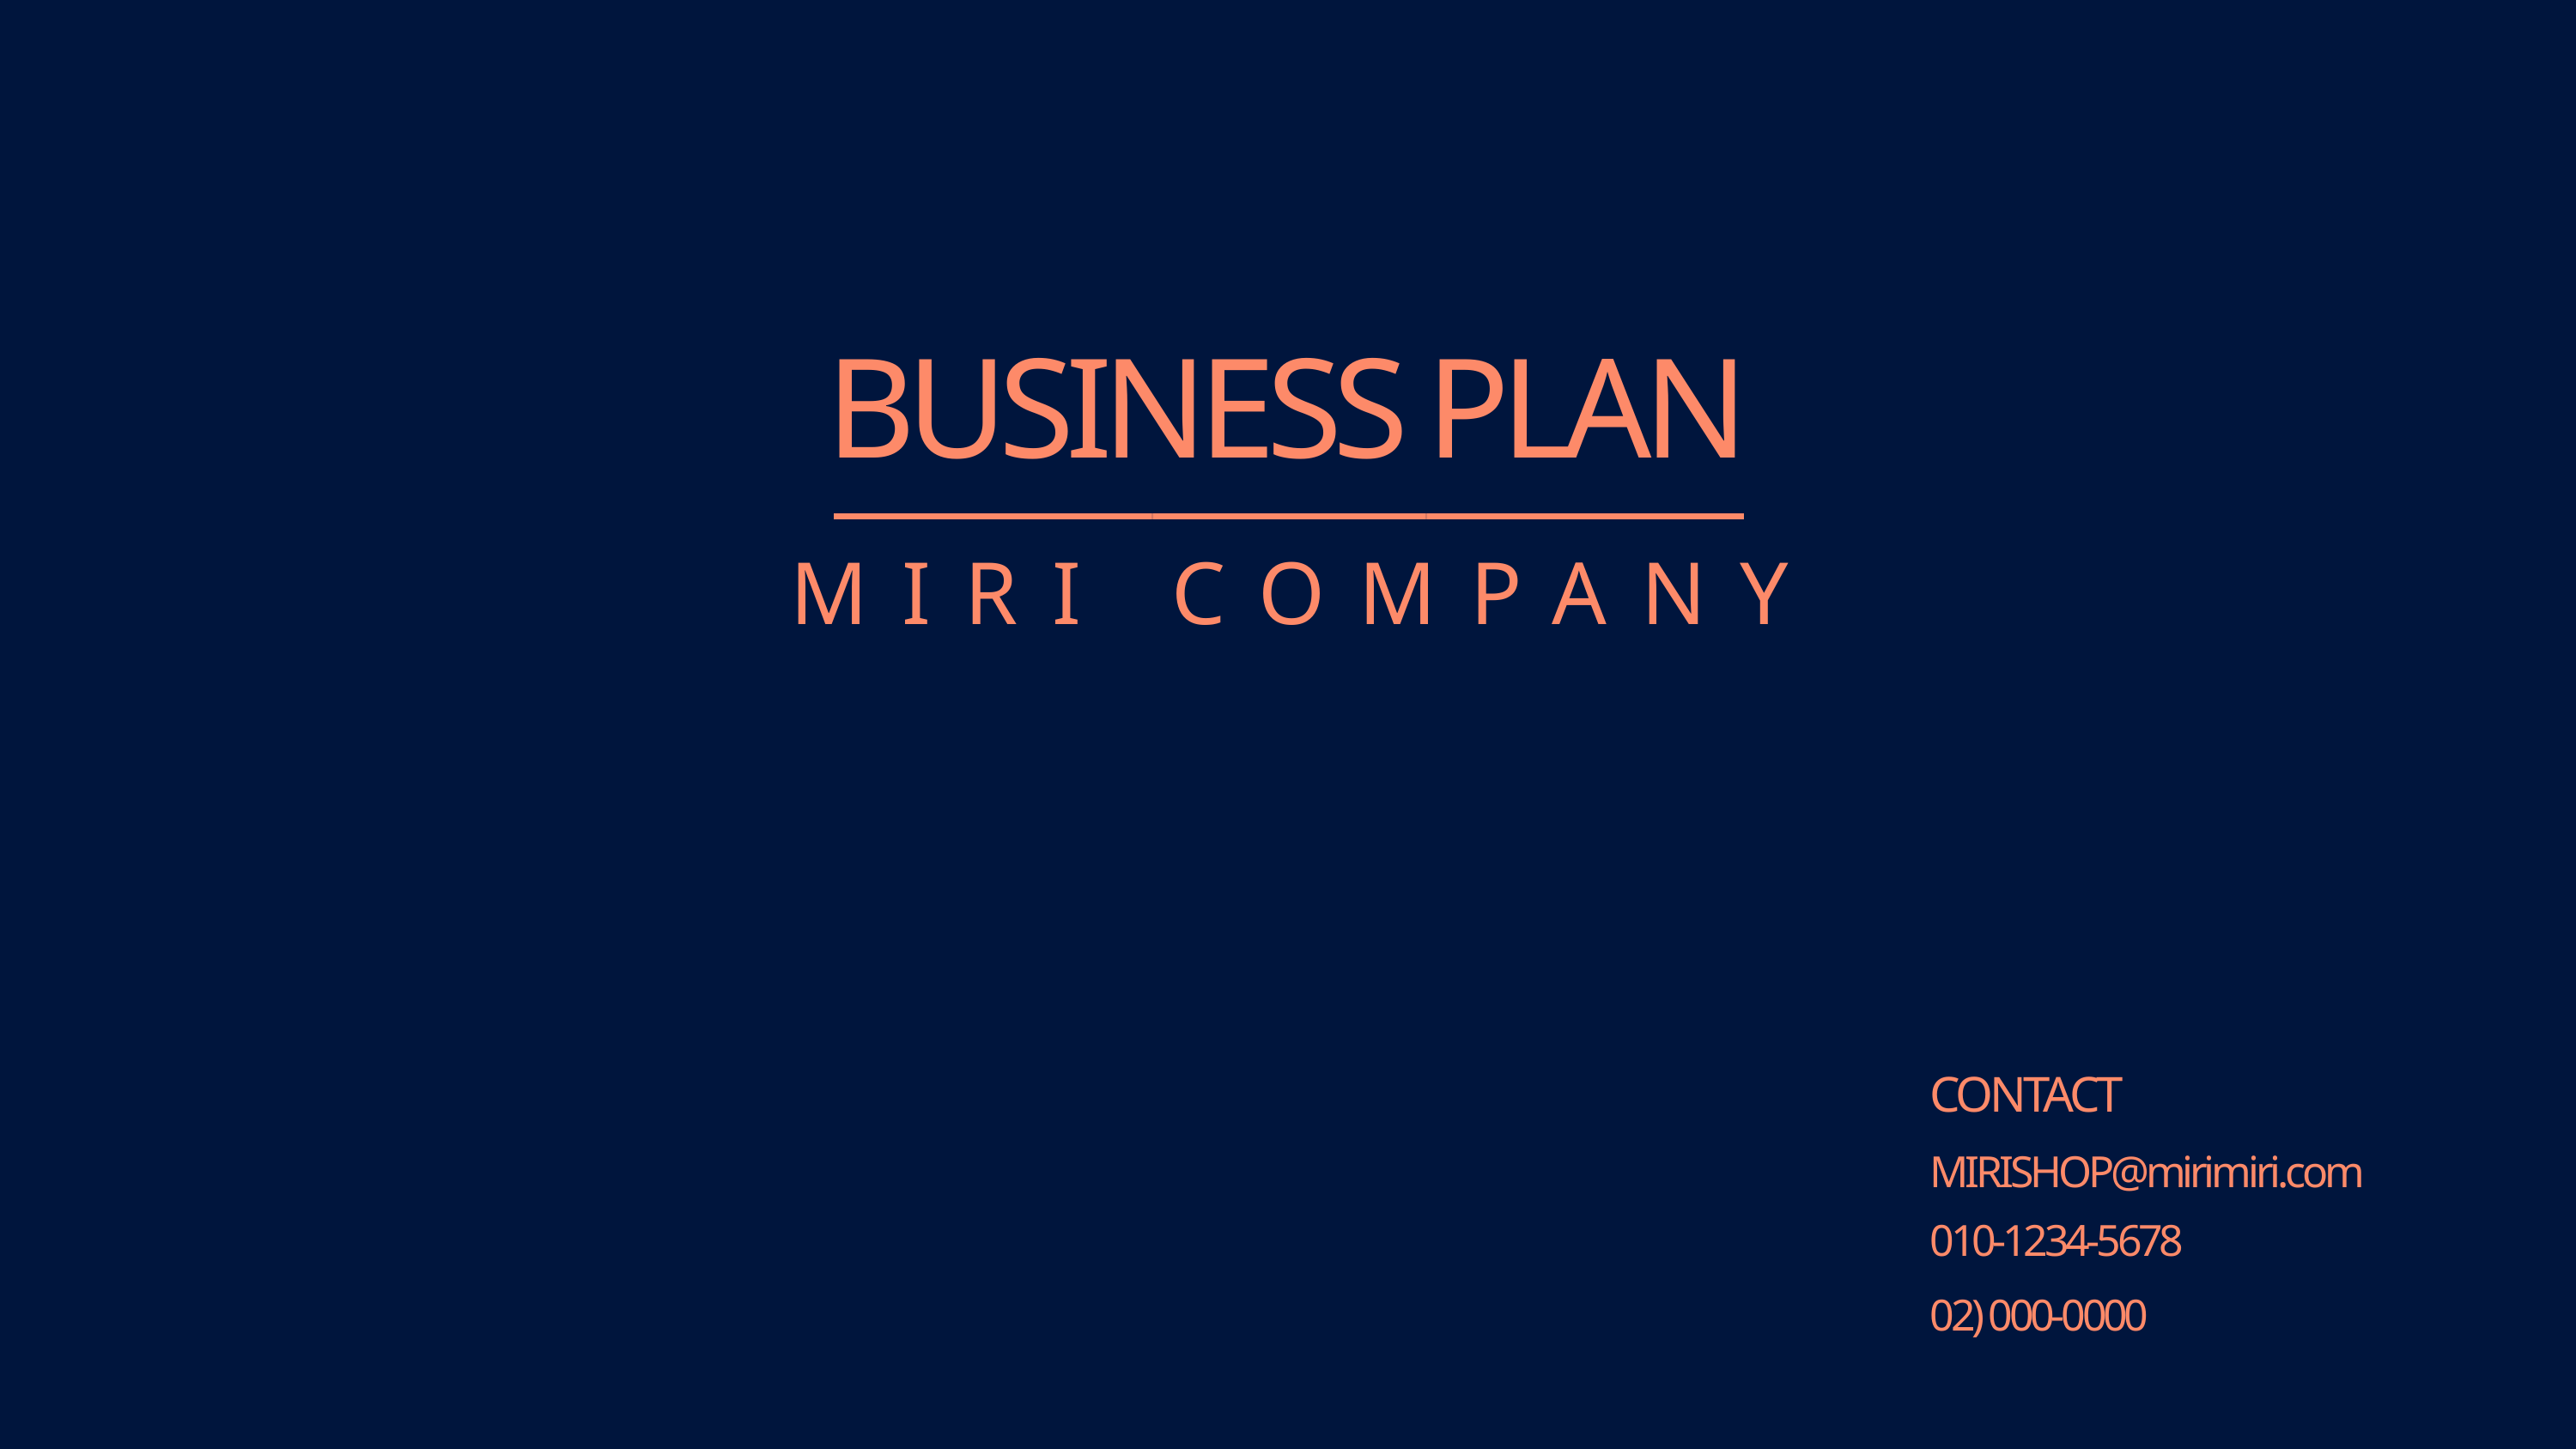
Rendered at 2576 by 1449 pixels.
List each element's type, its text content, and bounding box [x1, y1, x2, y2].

text_box 010-1234-5678 [1917, 1207, 2576, 1271]
text_box BUSINESS PLAN [532, 313, 2044, 492]
text_box MIRI COMPANY [592, 532, 1989, 648]
text_box 02) 000-0000 [1917, 1281, 2576, 1346]
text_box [834, 513, 1745, 519]
text_box MIRISHOP@mirimiri.com [1917, 1137, 2576, 1203]
text_box CONTACT [1917, 1057, 2400, 1128]
